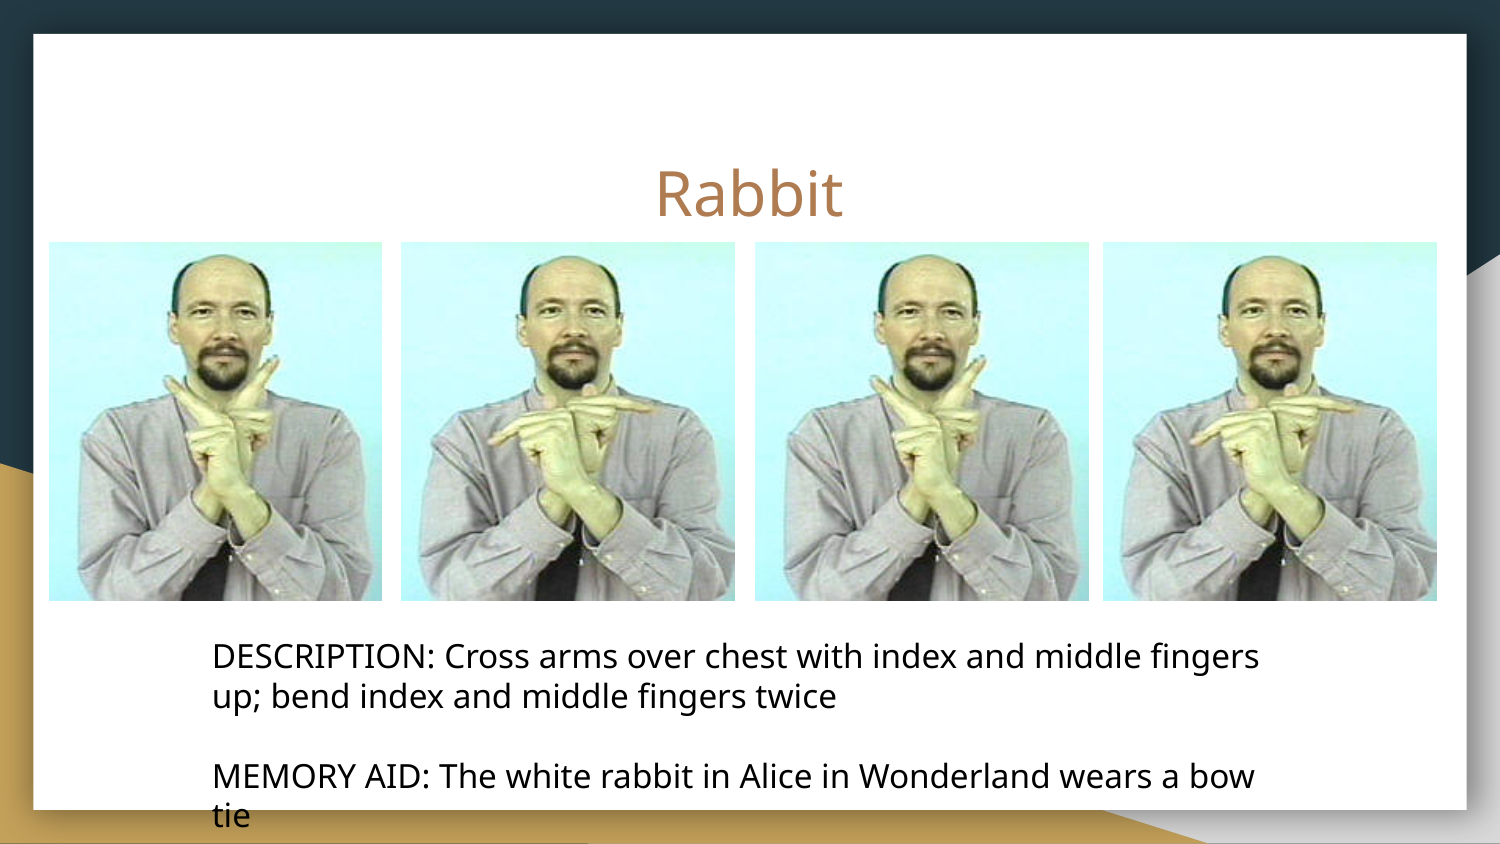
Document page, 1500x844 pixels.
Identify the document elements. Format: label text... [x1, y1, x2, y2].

title Rabbit [134, 138, 1366, 296]
picture [755, 242, 1089, 601]
picture [401, 242, 735, 601]
picture [1103, 242, 1437, 601]
picture [48, 242, 382, 601]
text_box DESCRIPTION: Cross arms over chest with index and middle fingers up; bend index and middle fingers twice MEMORY AID: The white rabbit in Alice in Wonderland wears a bow tie [196, 620, 1304, 814]
